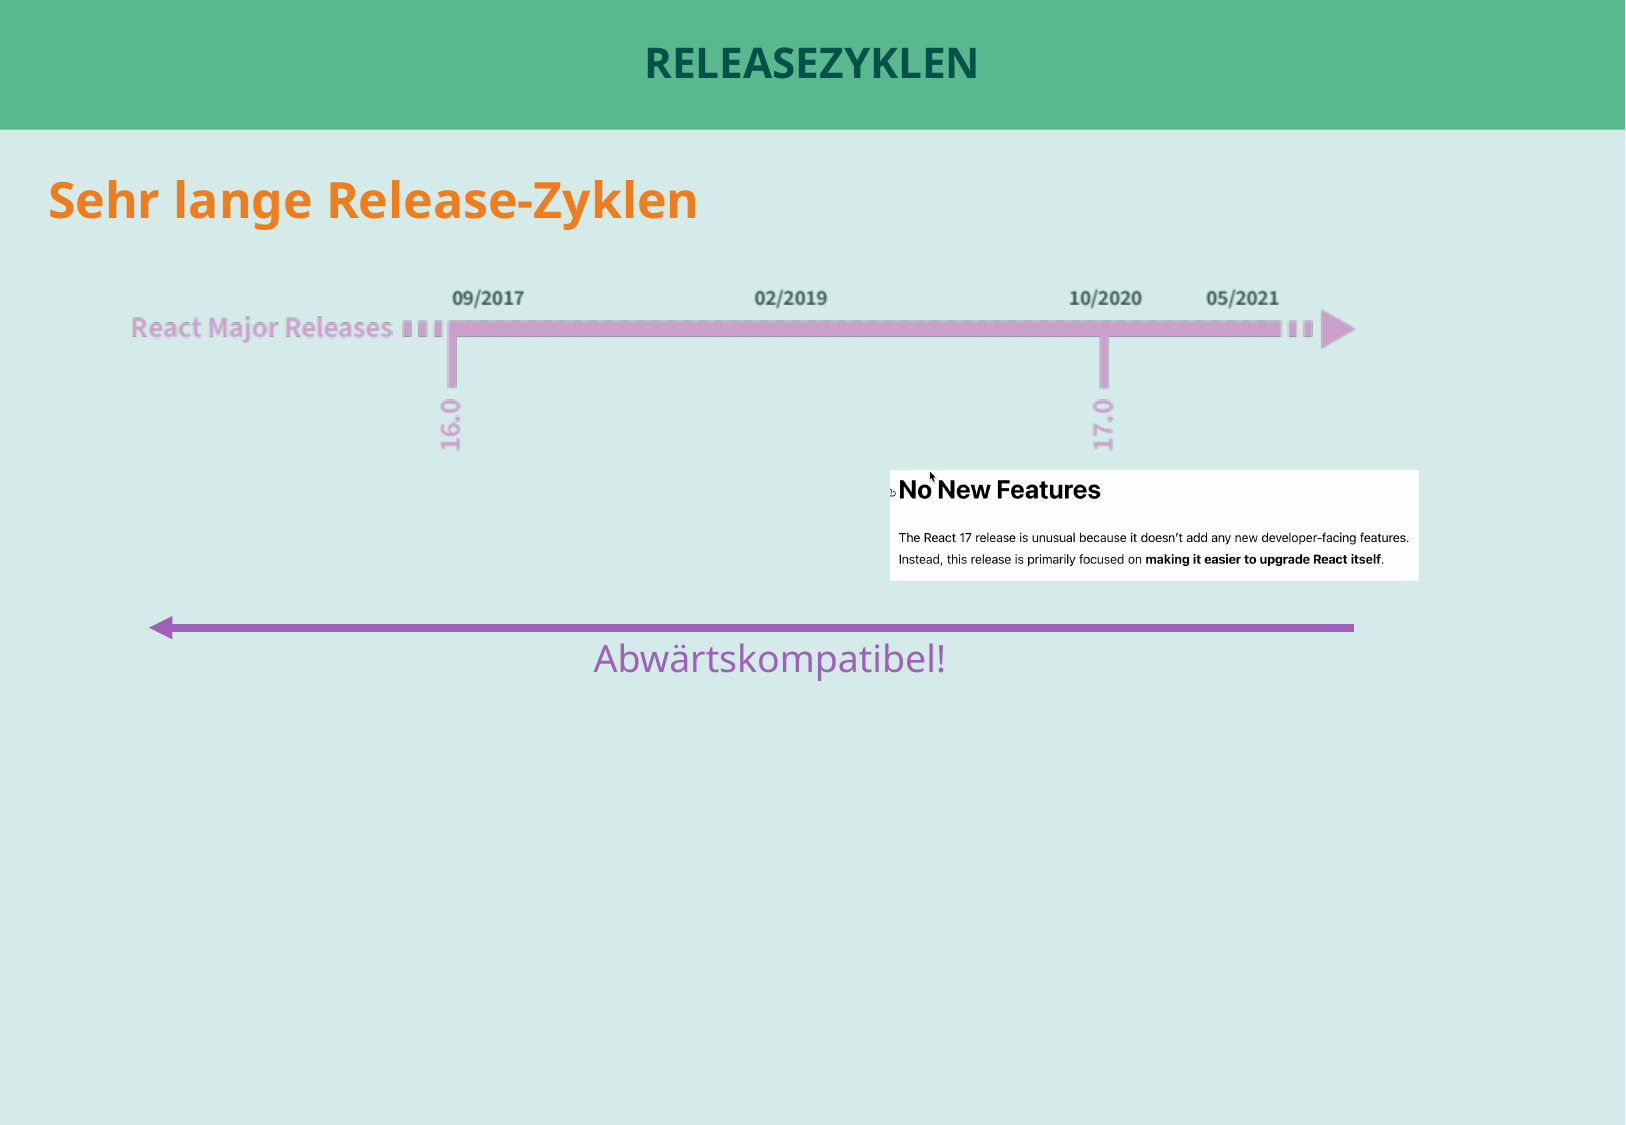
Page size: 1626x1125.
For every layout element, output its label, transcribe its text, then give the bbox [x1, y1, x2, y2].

title Releasezyklen [0, 0, 1625, 130]
picture [132, 251, 1419, 708]
list Sehr lange Release-Zyklen [33, 168, 1592, 1043]
